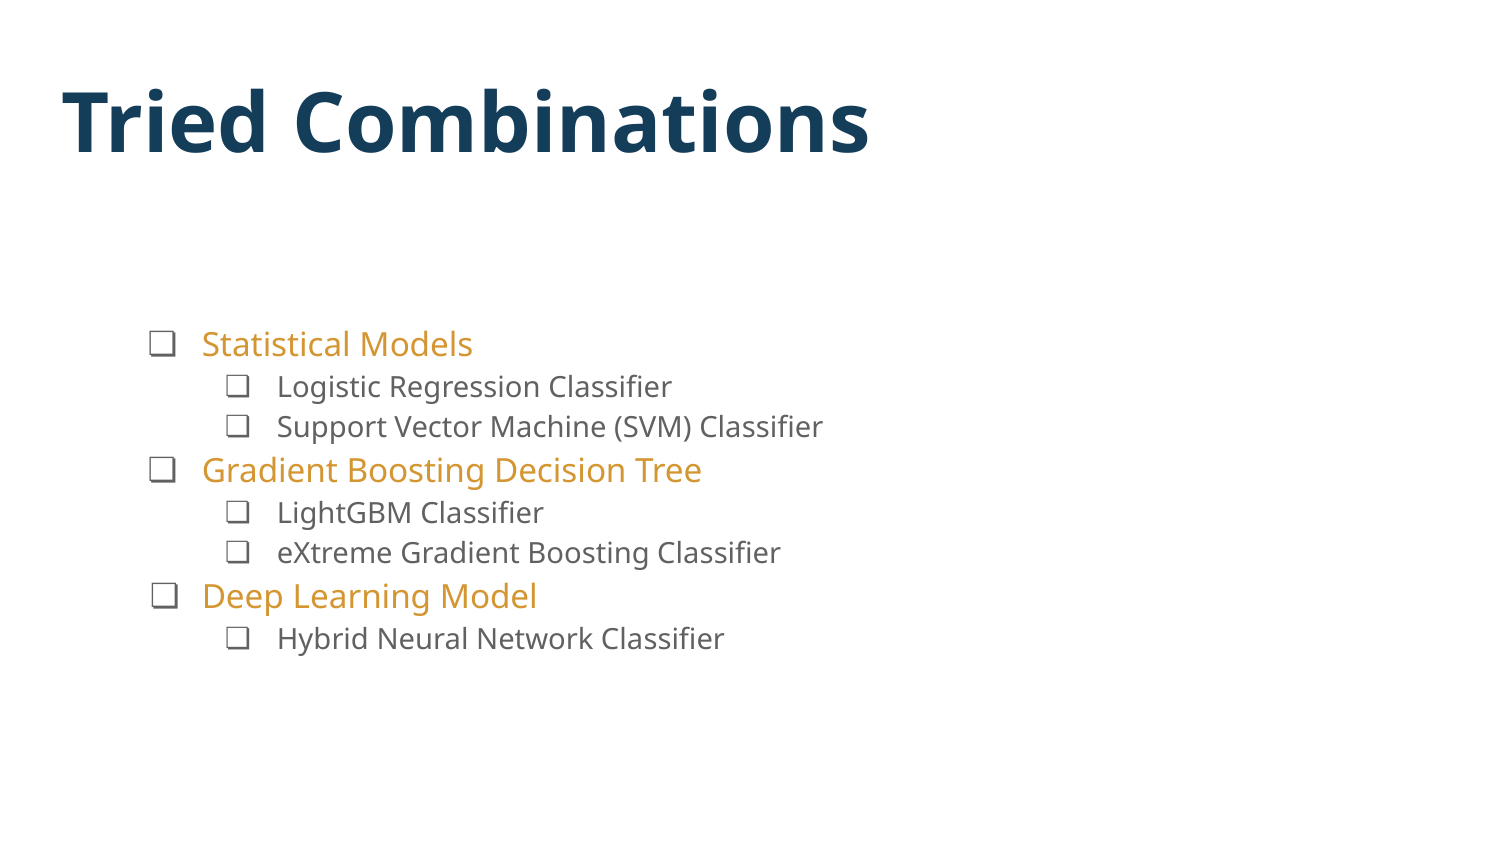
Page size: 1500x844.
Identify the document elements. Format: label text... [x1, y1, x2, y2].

title Tried Combinations [46, 54, 1463, 205]
text_box Statistical Models Logistic Regression Classifier Support Vector Machine (SVM) Classifier Gradient Boosting Decision Tree LightGBM Classifier eXtreme Gradient Boosting Classifier Deep Learning Model Hybrid Neural Network Classifier [111, 260, 1308, 753]
